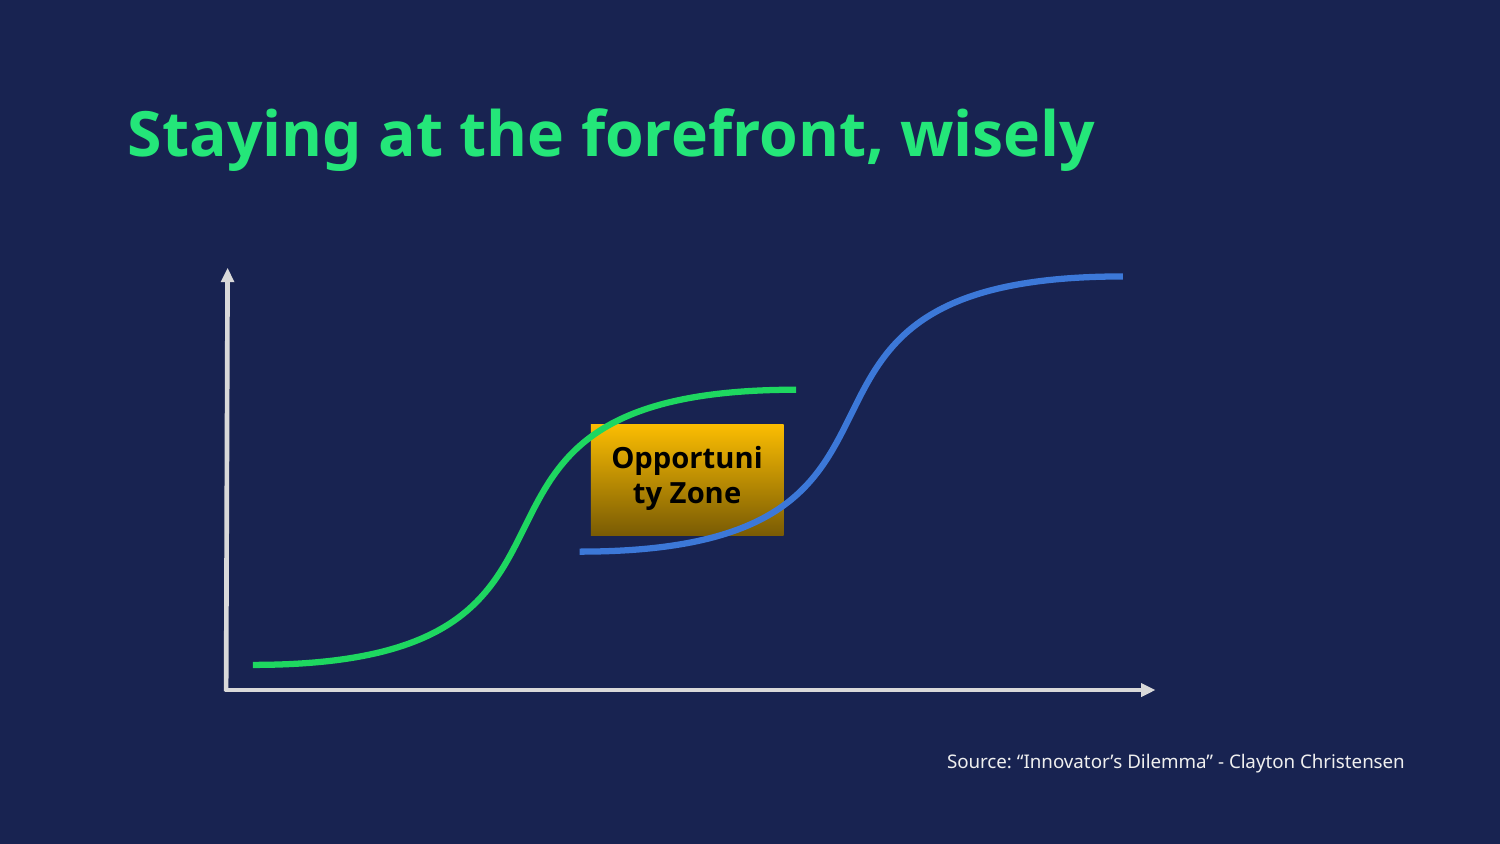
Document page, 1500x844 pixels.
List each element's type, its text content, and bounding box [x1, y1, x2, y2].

title Staying at the forefront, wisely [112, 75, 1363, 187]
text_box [252, 389, 797, 666]
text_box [579, 276, 1124, 552]
text_box Source: “Innovator’s Dilemma” - Clayton Christensen [875, 734, 1420, 780]
